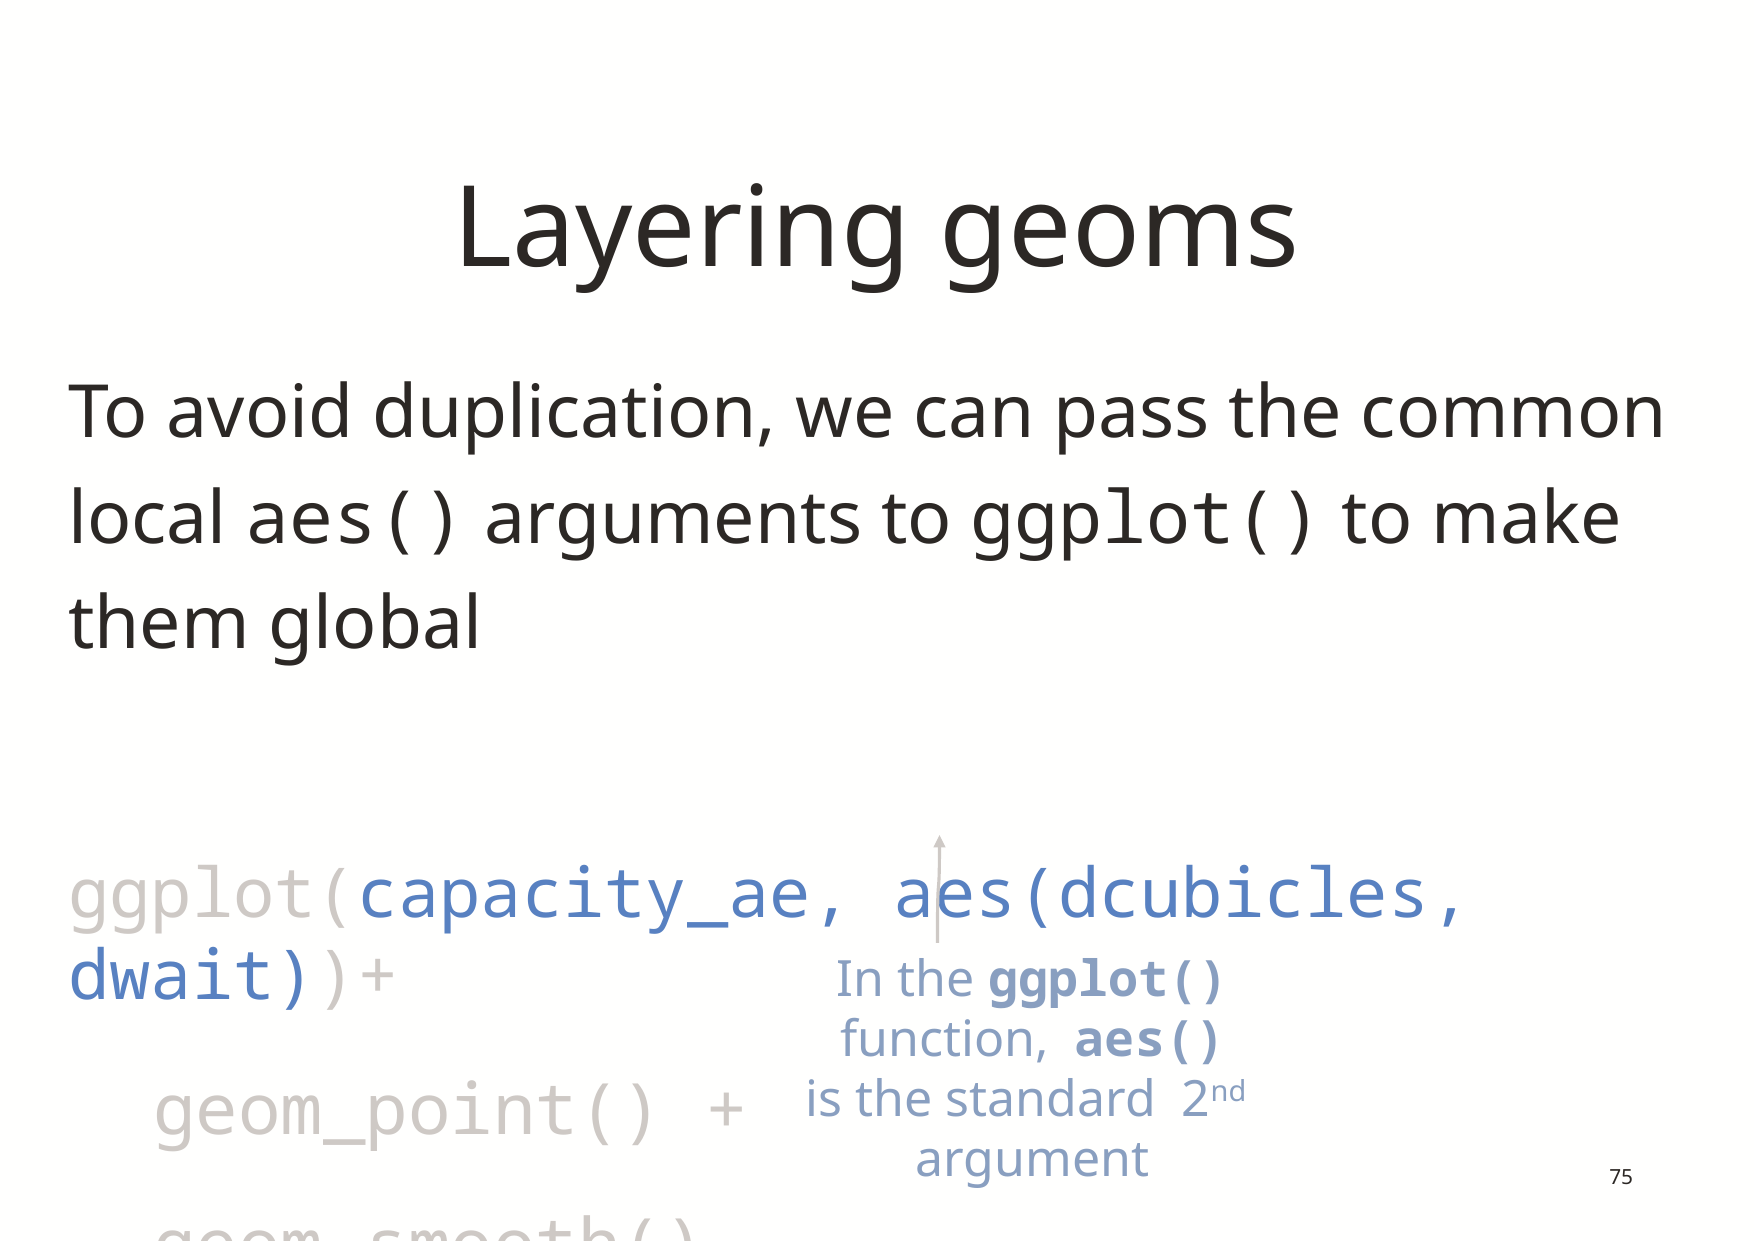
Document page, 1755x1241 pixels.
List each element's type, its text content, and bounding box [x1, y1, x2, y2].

title Layering geoms [109, 182, 1645, 301]
list To avoid duplication, we can pass the common local aes() arguments to ggplot() to make them global ggplot(capacity_ae, aes(dcubicles, dwait))+ geom_point() + geom_smooth() [41, 335, 1719, 1152]
text_box In the ggplot() function, aes() is the standard 2nd argument [769, 938, 1296, 1241]
slide_number 75 [1526, 1151, 1645, 1211]
